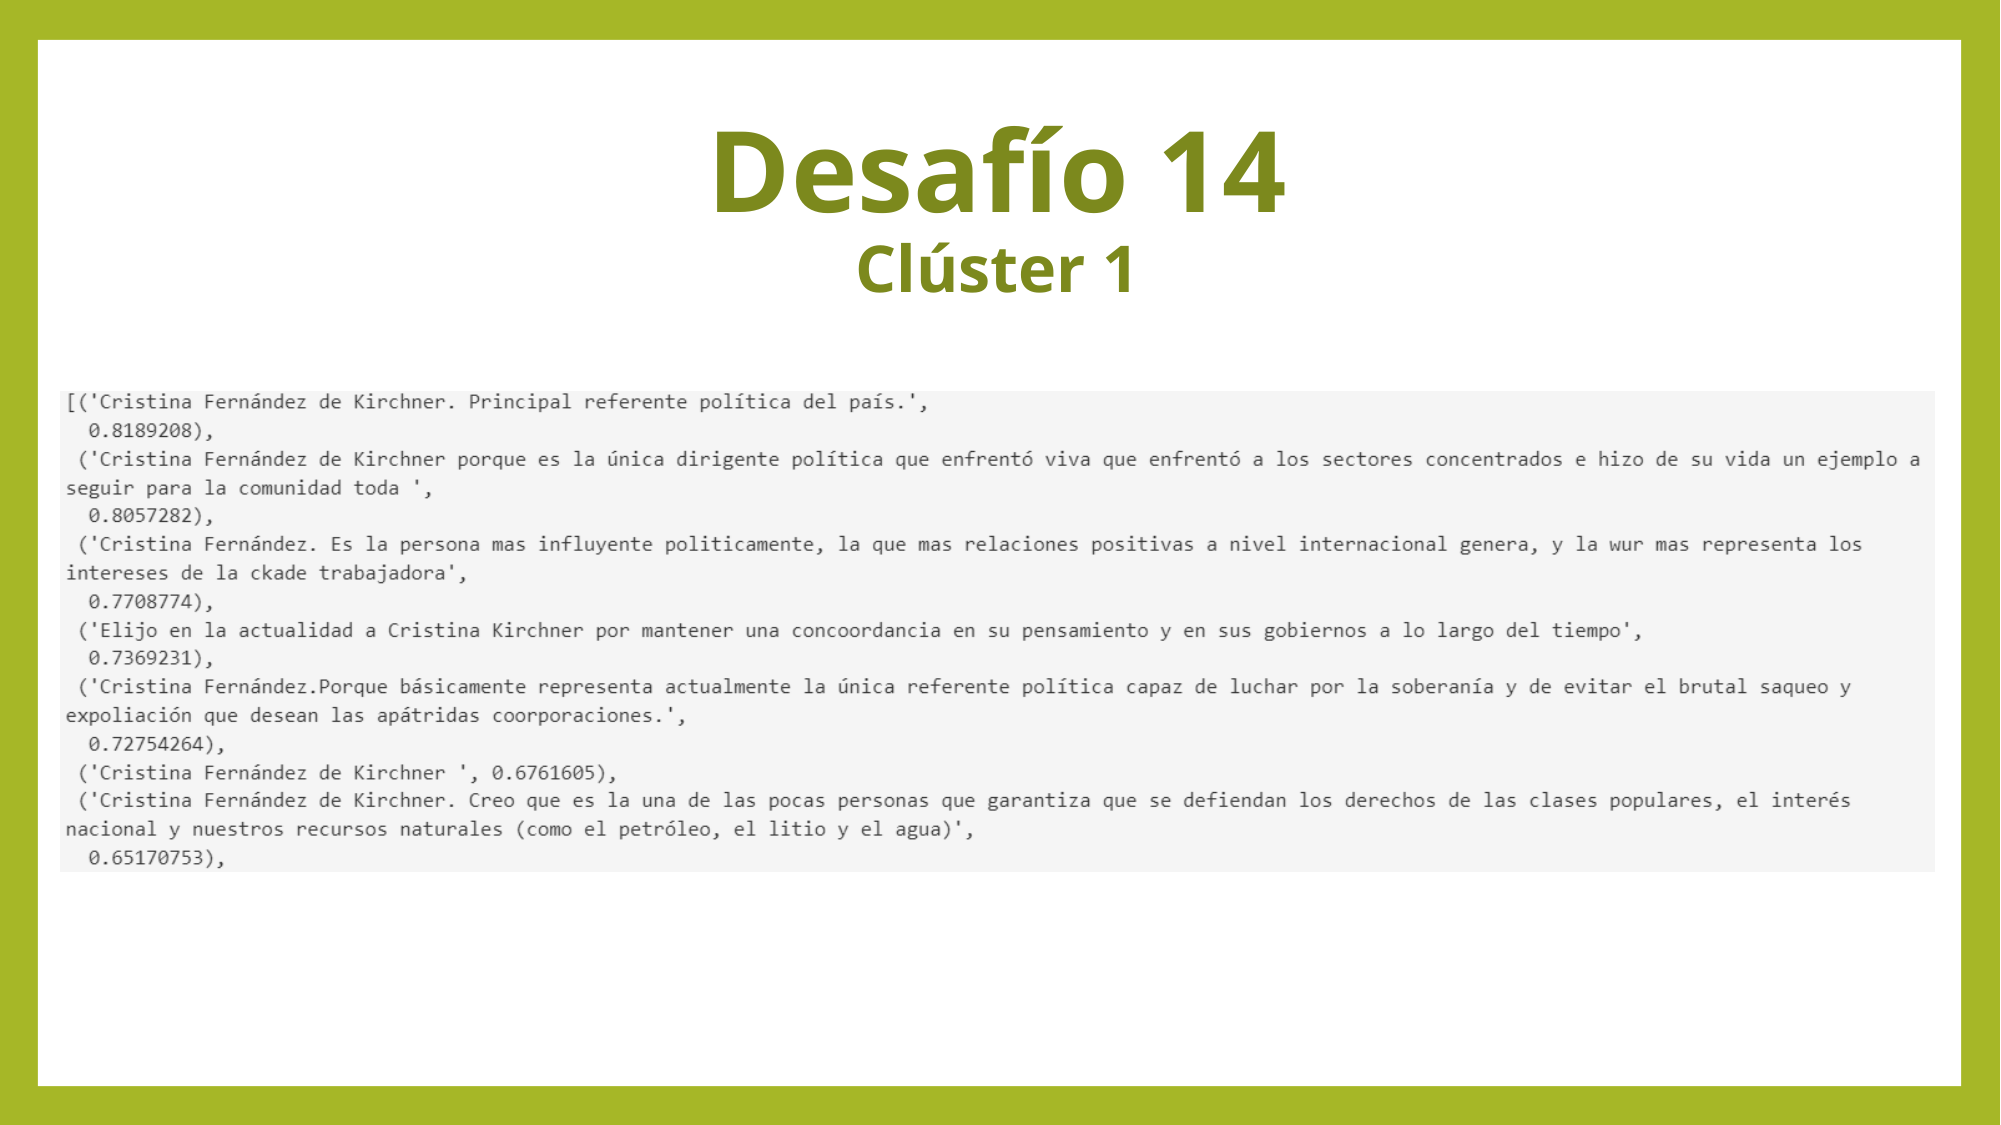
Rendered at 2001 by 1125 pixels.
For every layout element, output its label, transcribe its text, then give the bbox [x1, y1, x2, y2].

picture [60, 391, 1935, 873]
title Desafío 14 Clúster 1 [187, 99, 1808, 323]
